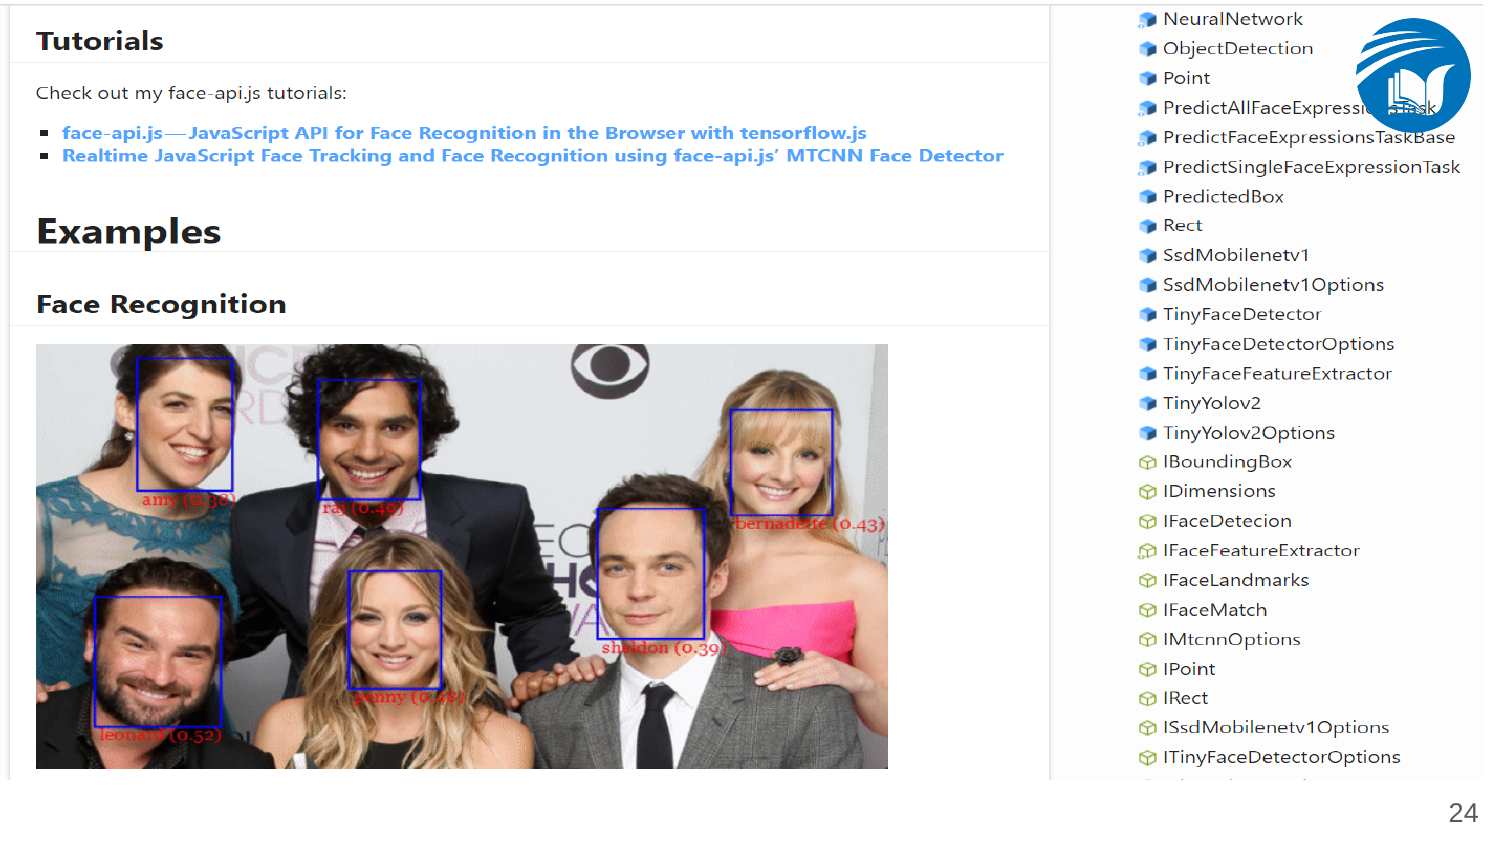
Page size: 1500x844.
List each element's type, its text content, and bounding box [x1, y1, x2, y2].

picture [0, 0, 1483, 780]
slide_number 24 [1403, 779, 1494, 844]
